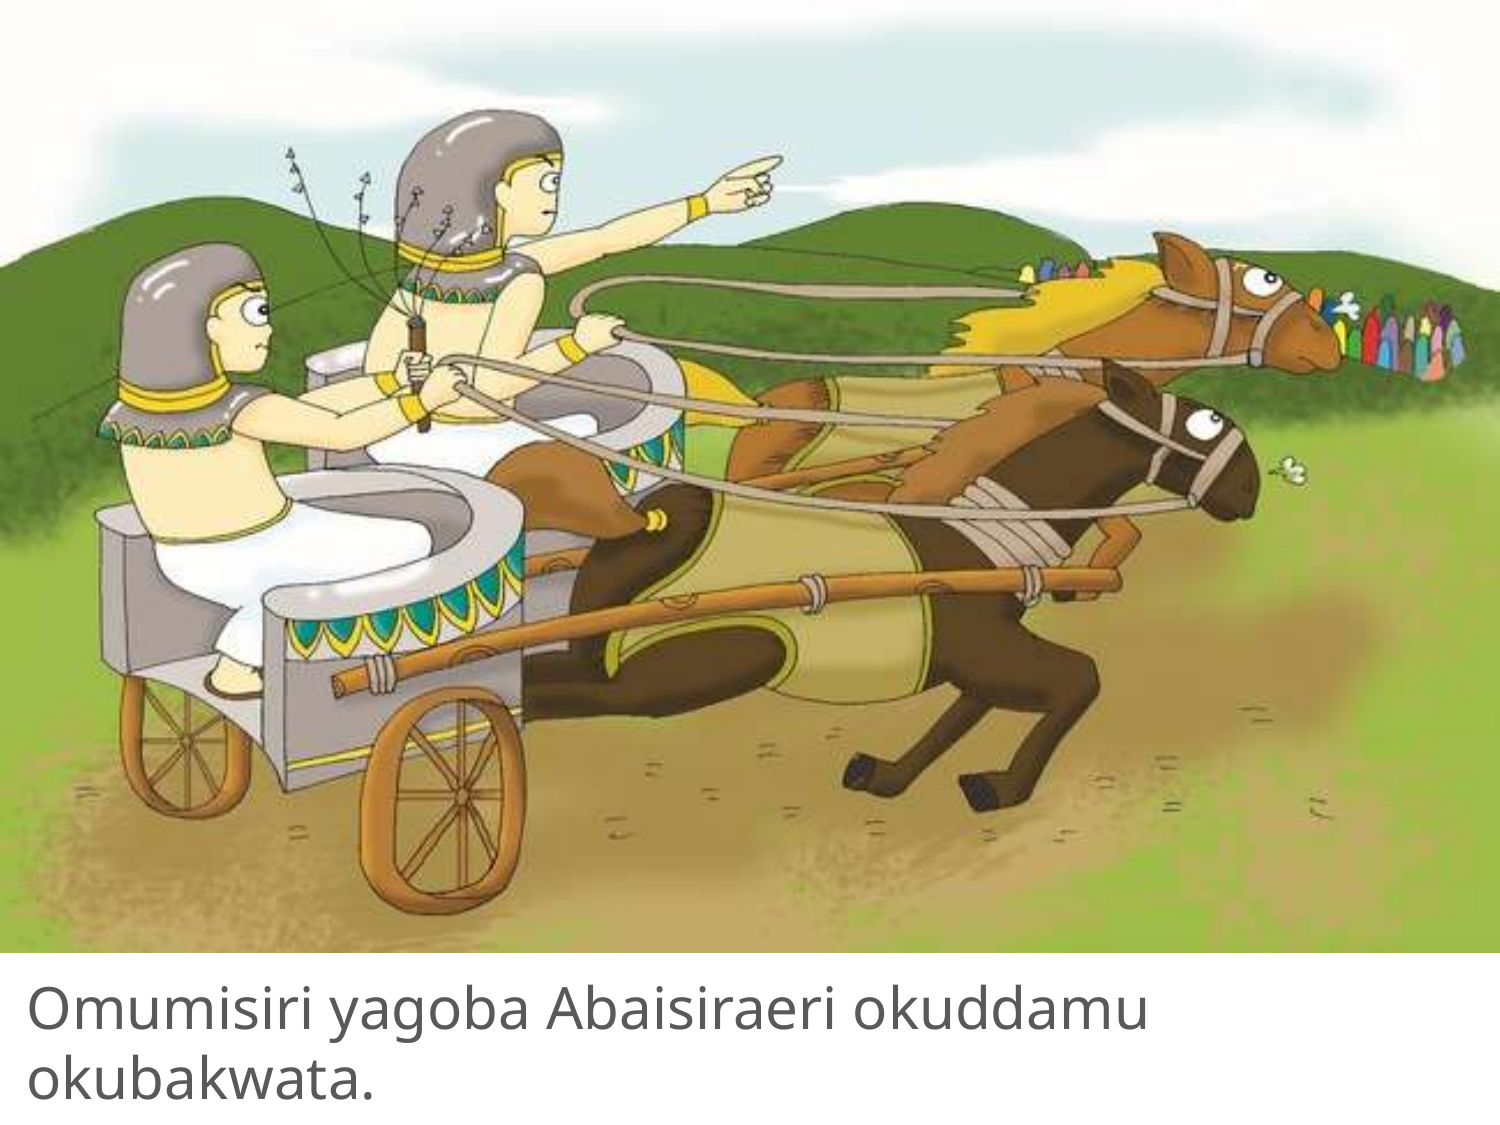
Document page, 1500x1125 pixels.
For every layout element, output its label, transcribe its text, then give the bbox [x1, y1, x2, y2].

picture [0, 0, 1500, 953]
text_box Omumisiri yagoba Abaisiraeri okuddamu okubakwata. [11, 964, 1483, 1119]
